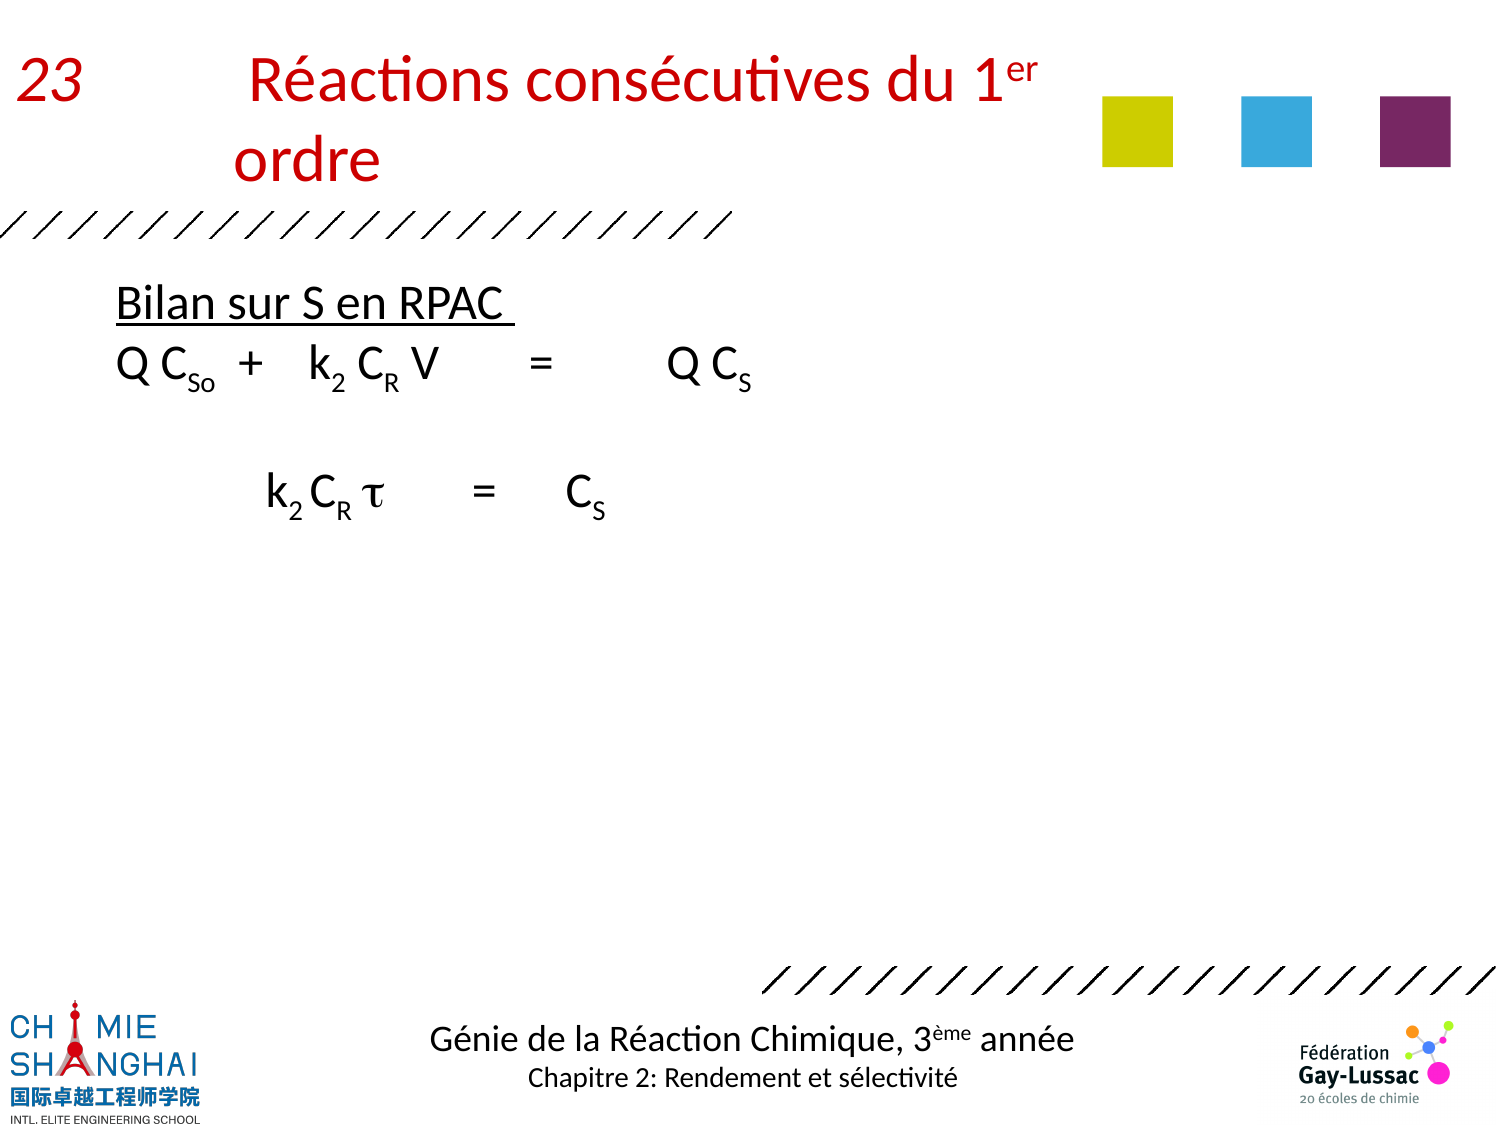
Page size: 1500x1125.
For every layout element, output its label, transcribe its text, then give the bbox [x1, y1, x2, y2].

picture [11, 1000, 200, 1124]
text_box 23 Réactions consécutives du 1er ordre [0, 21, 1133, 209]
picture [0, 211, 732, 239]
text_box Bilan sur S en RPAC Q CSo + k2 CR V = Q CS k2 CR t = CS [100, 262, 1420, 594]
picture [762, 966, 1496, 1125]
